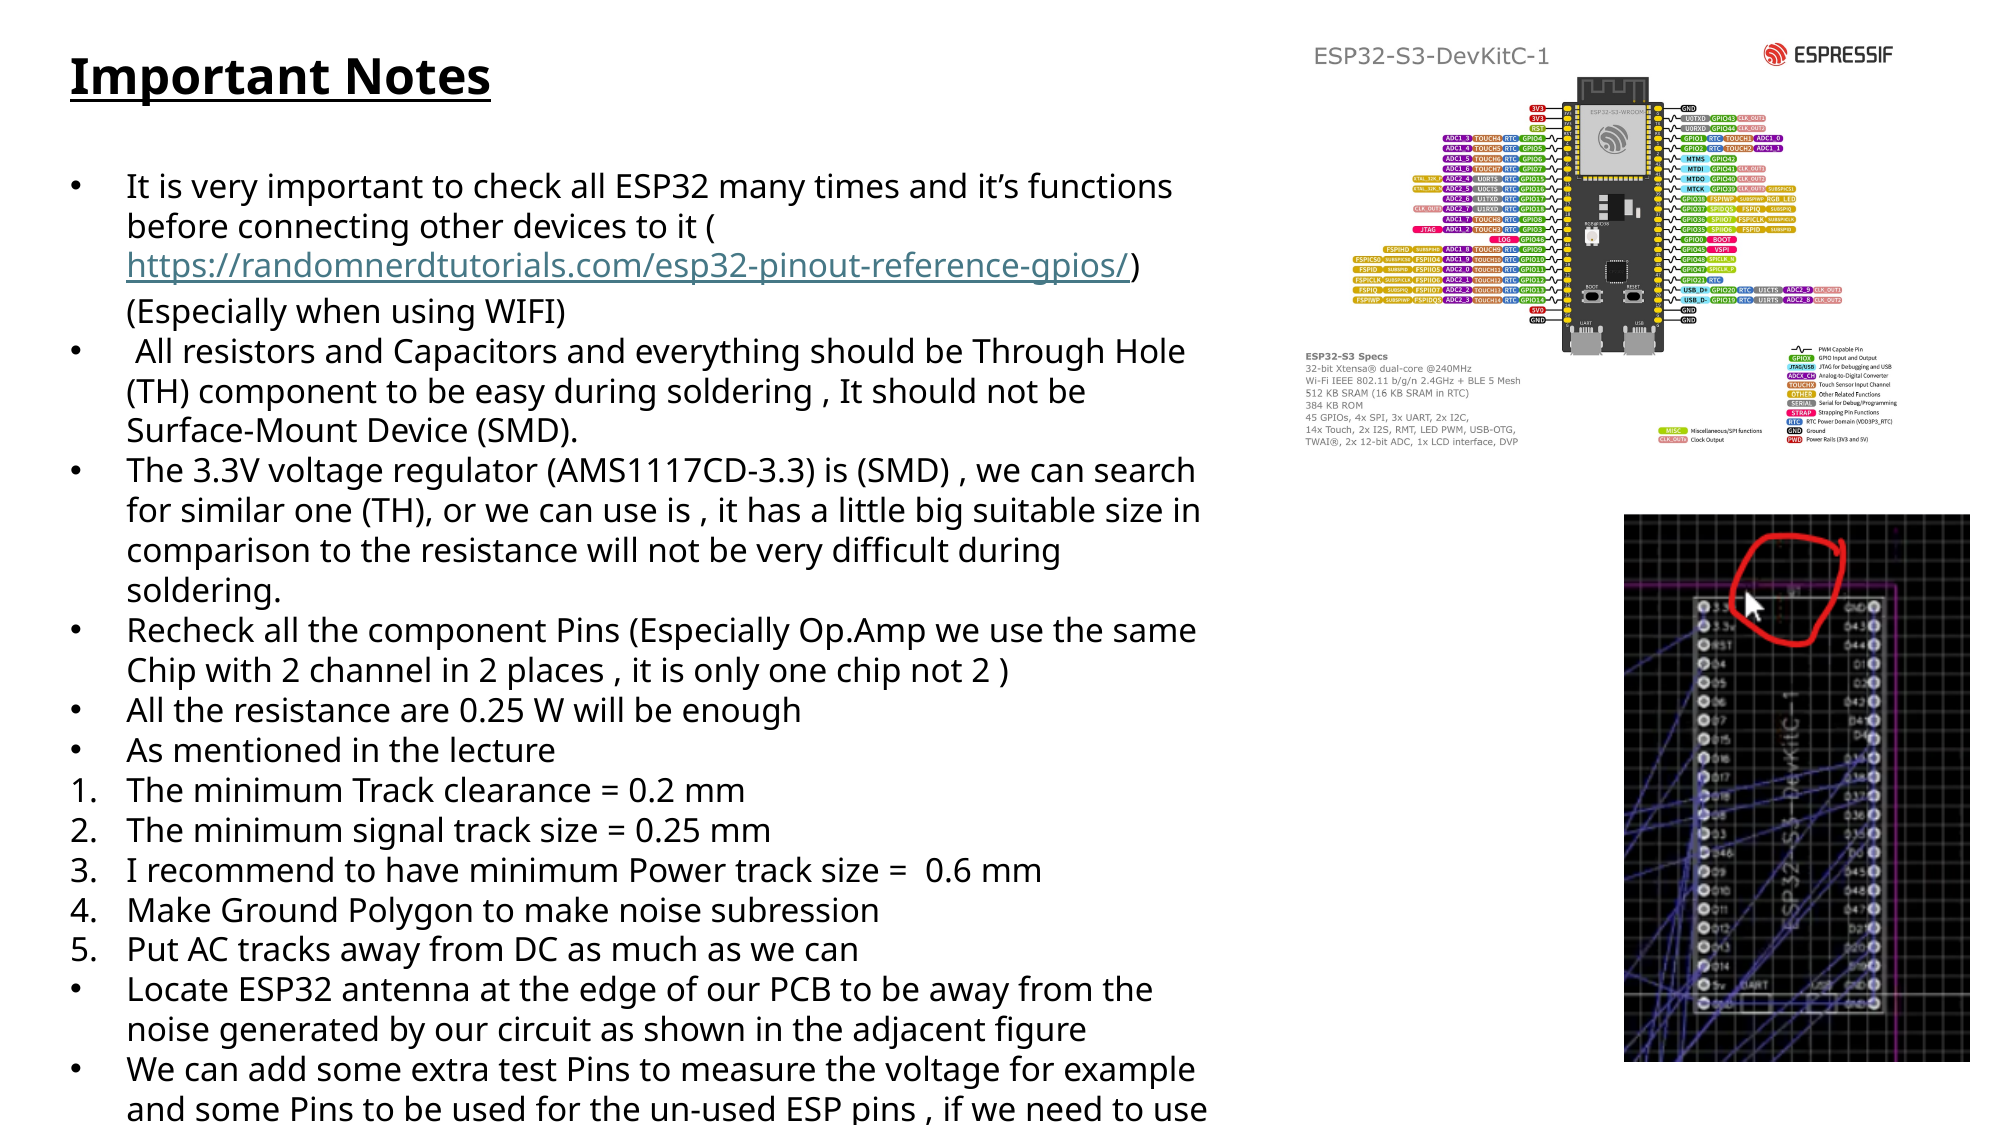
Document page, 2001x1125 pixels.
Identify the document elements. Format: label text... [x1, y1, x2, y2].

text_box Important Notes It is very important to check all ESP32 many times and it’s functions before connecting other devices to it (https://randomnerdtutorials.com/esp32-pinout-reference-gpios/) (Especially when using WIFI) All resistors and Capacitors and everything should be Through Hole (TH) component to be easy during soldering , It should not be Surface-Mount Device (SMD). The 3.3V voltage regulator (AMS1117CD-3.3) is (SMD) , we can search for similar one (TH), or we can use is , it has a little big suitable size in comparison to the resistance will not be very difficult during soldering. Recheck all the component Pins (Especially Op.Amp we use the same Chip with 2 channel in 2 places , it is only one chip not 2 ) All the resistance are 0.25 W will be enough As mentioned in the lecture The minimum Track clearance = 0.2 mm The minimum signal track size = 0.25 mm I recommend to have minimum Power track size = 0.6 mm Make Ground Polygon to make noise subression Put AC tracks away from DC as much as we can Locate ESP32 antenna at the edge of our PCB to be away from the noise generated by our circuit as shown in the adjacent figure We can add some extra test Pins to measure the voltage for example and some Pins to be used for the un-used ESP pins , if we need to use [55, 37, 1236, 1125]
picture [1293, 36, 1971, 453]
picture [1623, 512, 1970, 1063]
